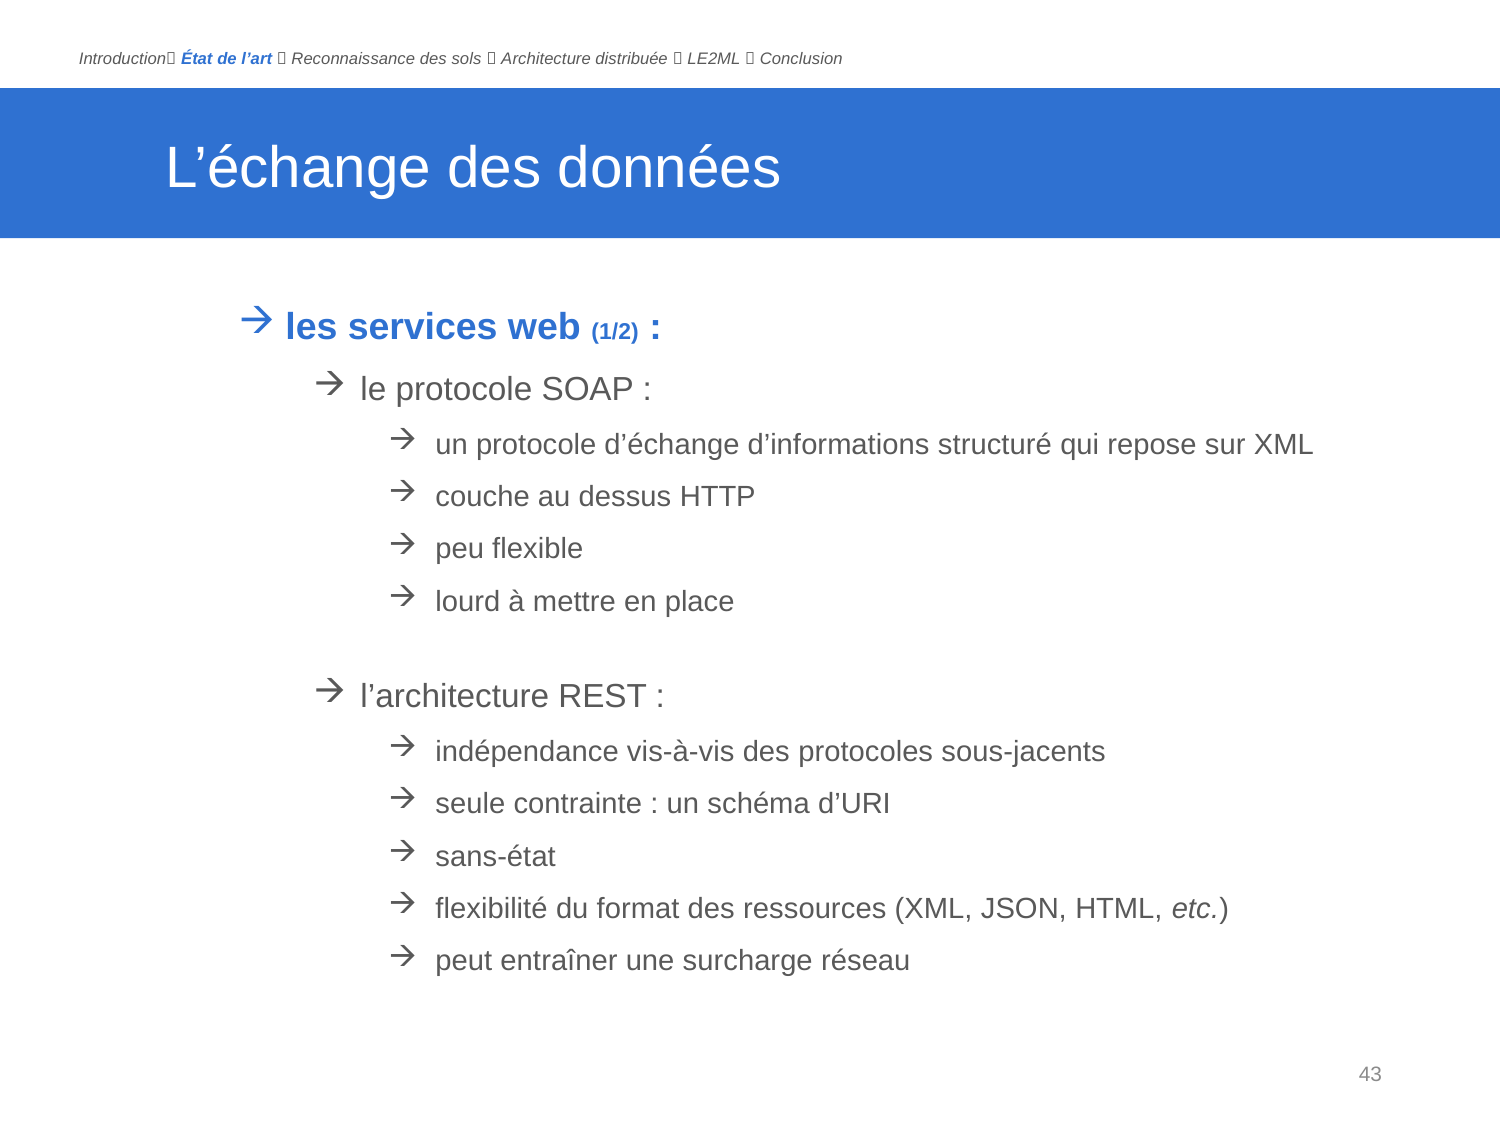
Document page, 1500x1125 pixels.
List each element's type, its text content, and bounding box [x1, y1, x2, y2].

slide_number 43 [1059, 1042, 1397, 1103]
text_box Introduction État de l’art  Reconnaissance des sols  Architecture distribuée  LE2ML  Conclusion [64, 40, 1426, 75]
text_box les services web (1/2) : le protocole SOAP : un protocole d’échange d’informations structuré qui repose sur XML couche au dessus HTTP peu flexible lourd à mettre en place l’architecture REST : indépendance vis-à-vis des protocoles sous-jacents seule contrainte : un schéma d’URI sans-état flexibilité du format des ressources (XML, JSON, HTML, etc.) peut entraîner une surcharge réseau [148, 272, 1352, 985]
title L’échange des données [0, 88, 1500, 239]
